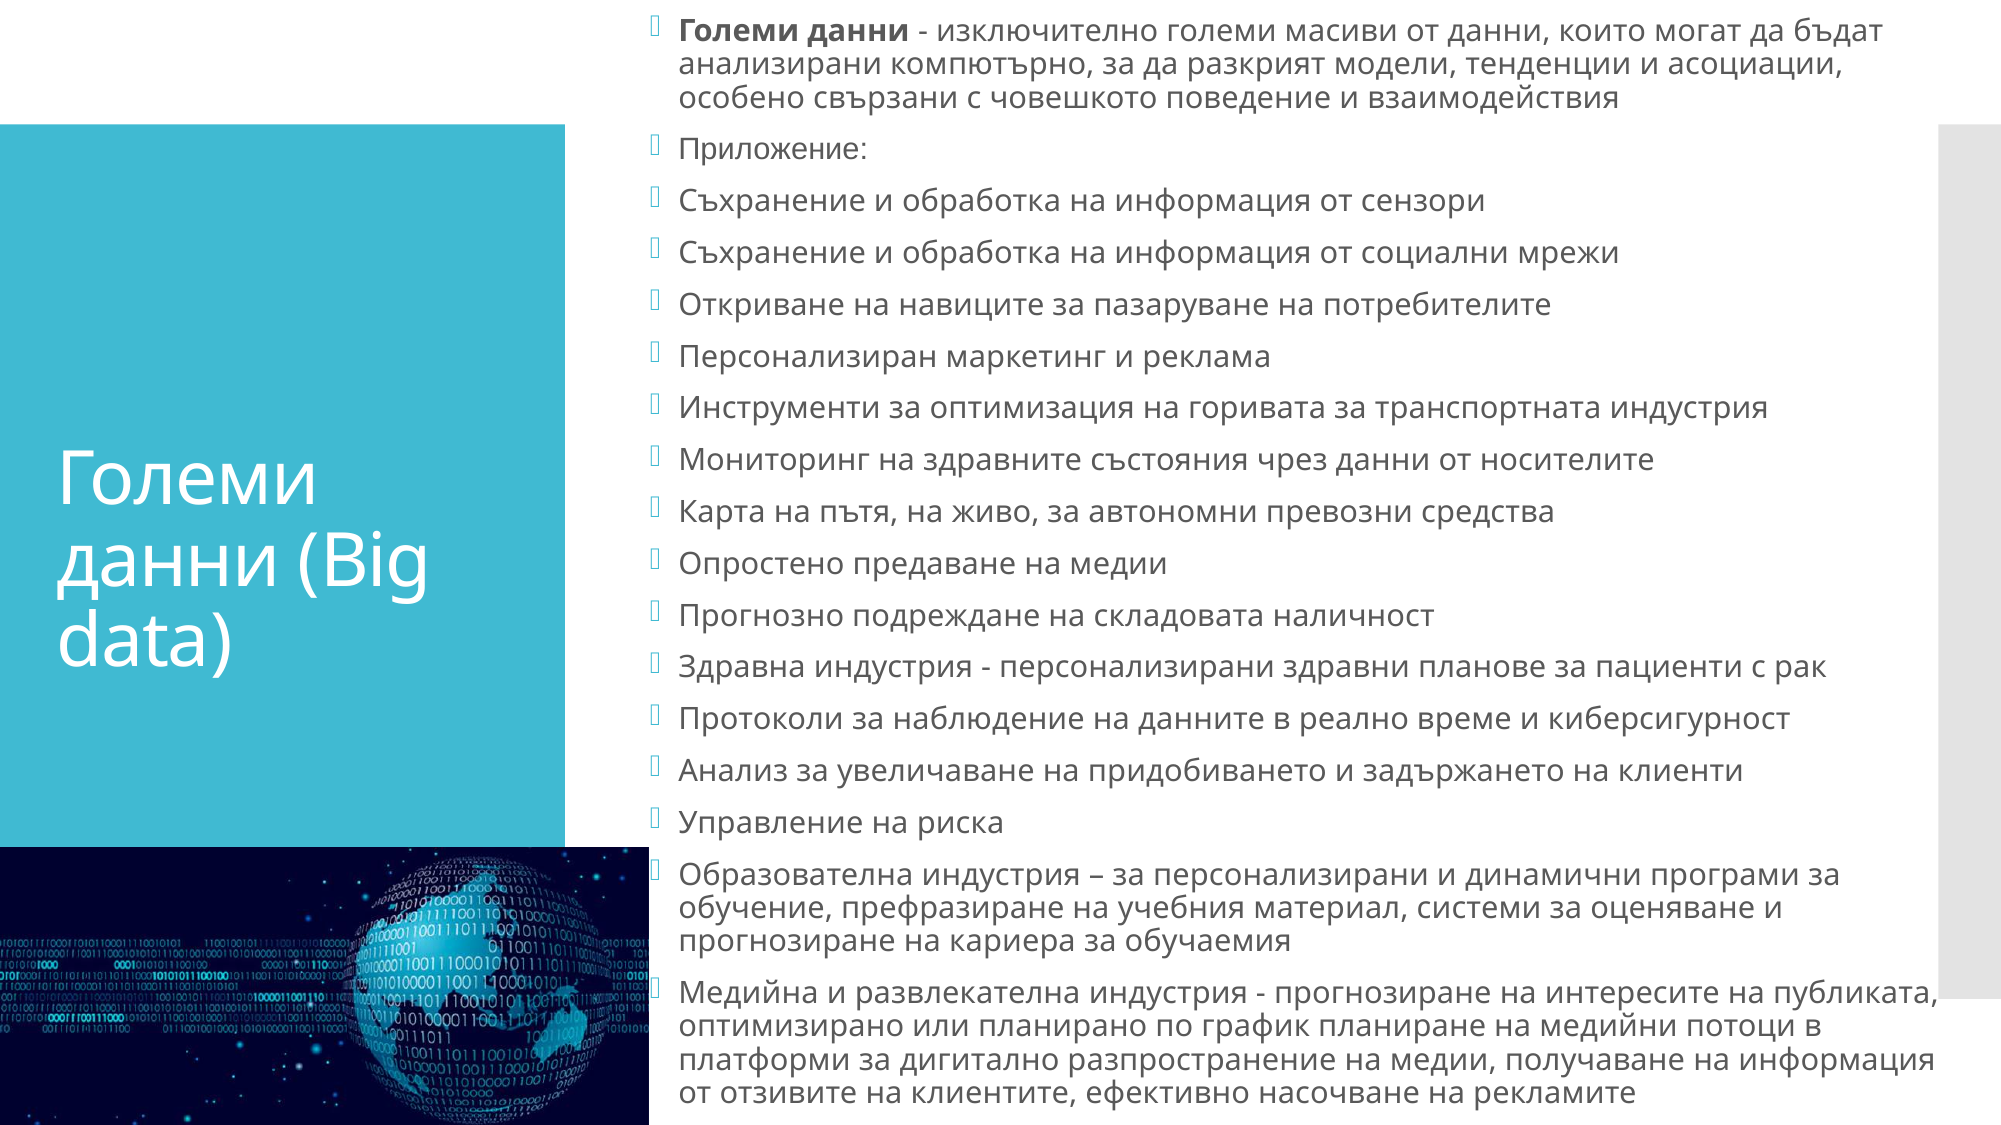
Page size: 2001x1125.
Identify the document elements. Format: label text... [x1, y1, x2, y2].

picture [0, 846, 649, 1125]
title Големи данни (Big data) [41, 184, 525, 846]
list Големи данни - изключително големи масиви от данни, които могат да бъдат анализирани компютърно, за да разкрият модели, тенденции и асоциации, особено свързани с човешкото поведение и взаимодействия Приложение: Съхранение и обработка на информация от сензори Съхранение и обработка на информация от социални мрежи Откриване на навиците за пазаруване на потребителите Персонализиран маркетинг и реклама Инструменти за оптимизация на горивата за транспортната индустрия Мониторинг на здравните състояния чрез данни от носителите Карта на пътя, на живо, за автономни превозни средства Опростено предаване на медии Прогнозно подреждане на складовата наличност Здравна индустрия - персонализирани здравни планове за пациенти с рак Протоколи за наблюдение на данните в реално време и киберсигурност Анализ за увеличаване на придобиването и задържането на клиенти Управление на риска Образователна индустрия – за персонализирани и динамични програми за обучение, префразиране на учебния материал, системи за оценяване и прогнозиране на кариера за обучаемия Медийна и развлекателна индустрия - прогнозиране на интересите на публиката, оптимизирано или планирано по график планиране на медийни потоци в платформи за дигитално разпространение на медии, получаване на информация от отзивите на клиентите, ефективно насочване на рекламите [634, 0, 1982, 1125]
